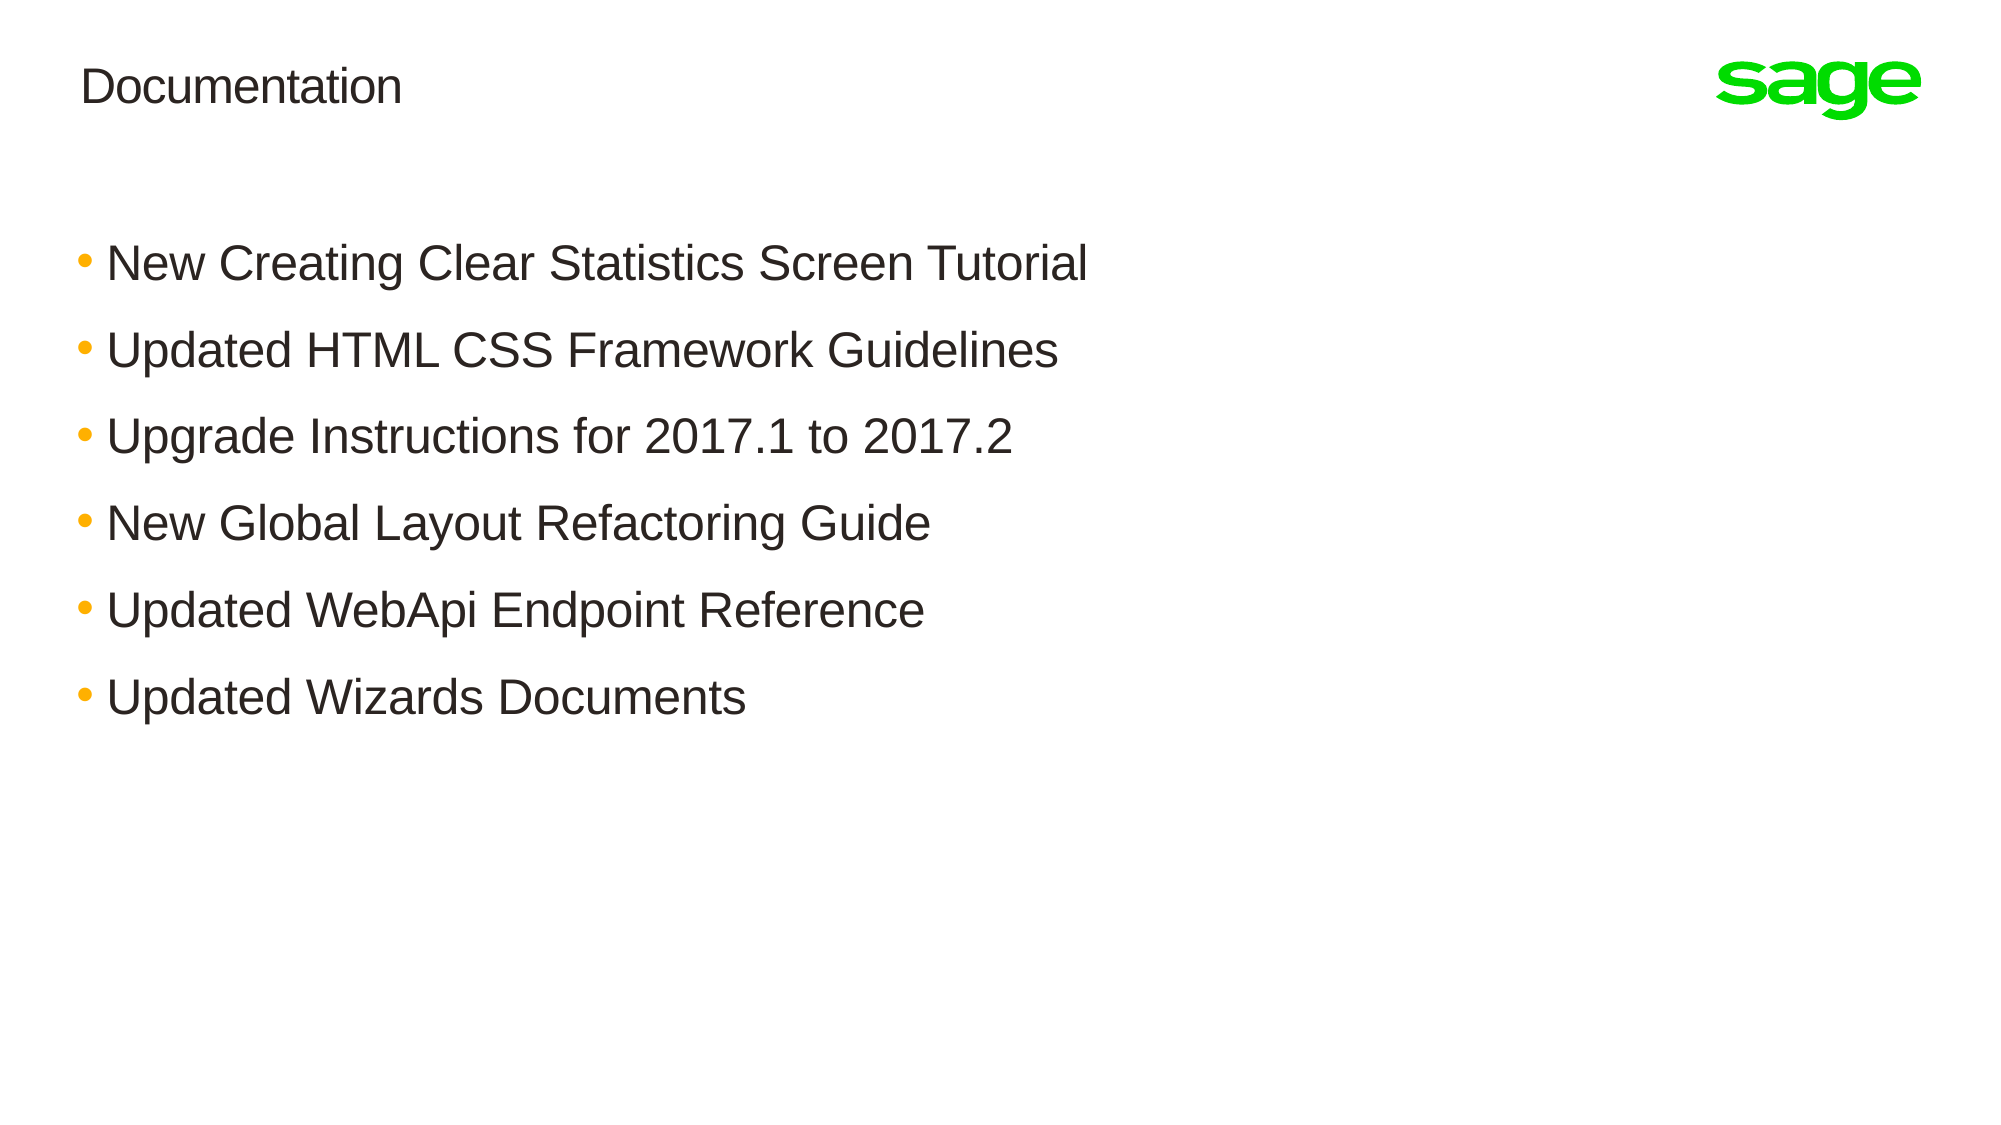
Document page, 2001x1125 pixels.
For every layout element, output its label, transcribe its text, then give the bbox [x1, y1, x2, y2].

list New Creating Clear Statistics Screen Tutorial Updated HTML CSS Framework Guidelines Upgrade Instructions for 2017.1 to 2017.2 New Global Layout Refactoring Guide Updated WebApi Endpoint Reference Updated Wizards Documents [76, 224, 1546, 1046]
title Documentation [80, 60, 1704, 225]
